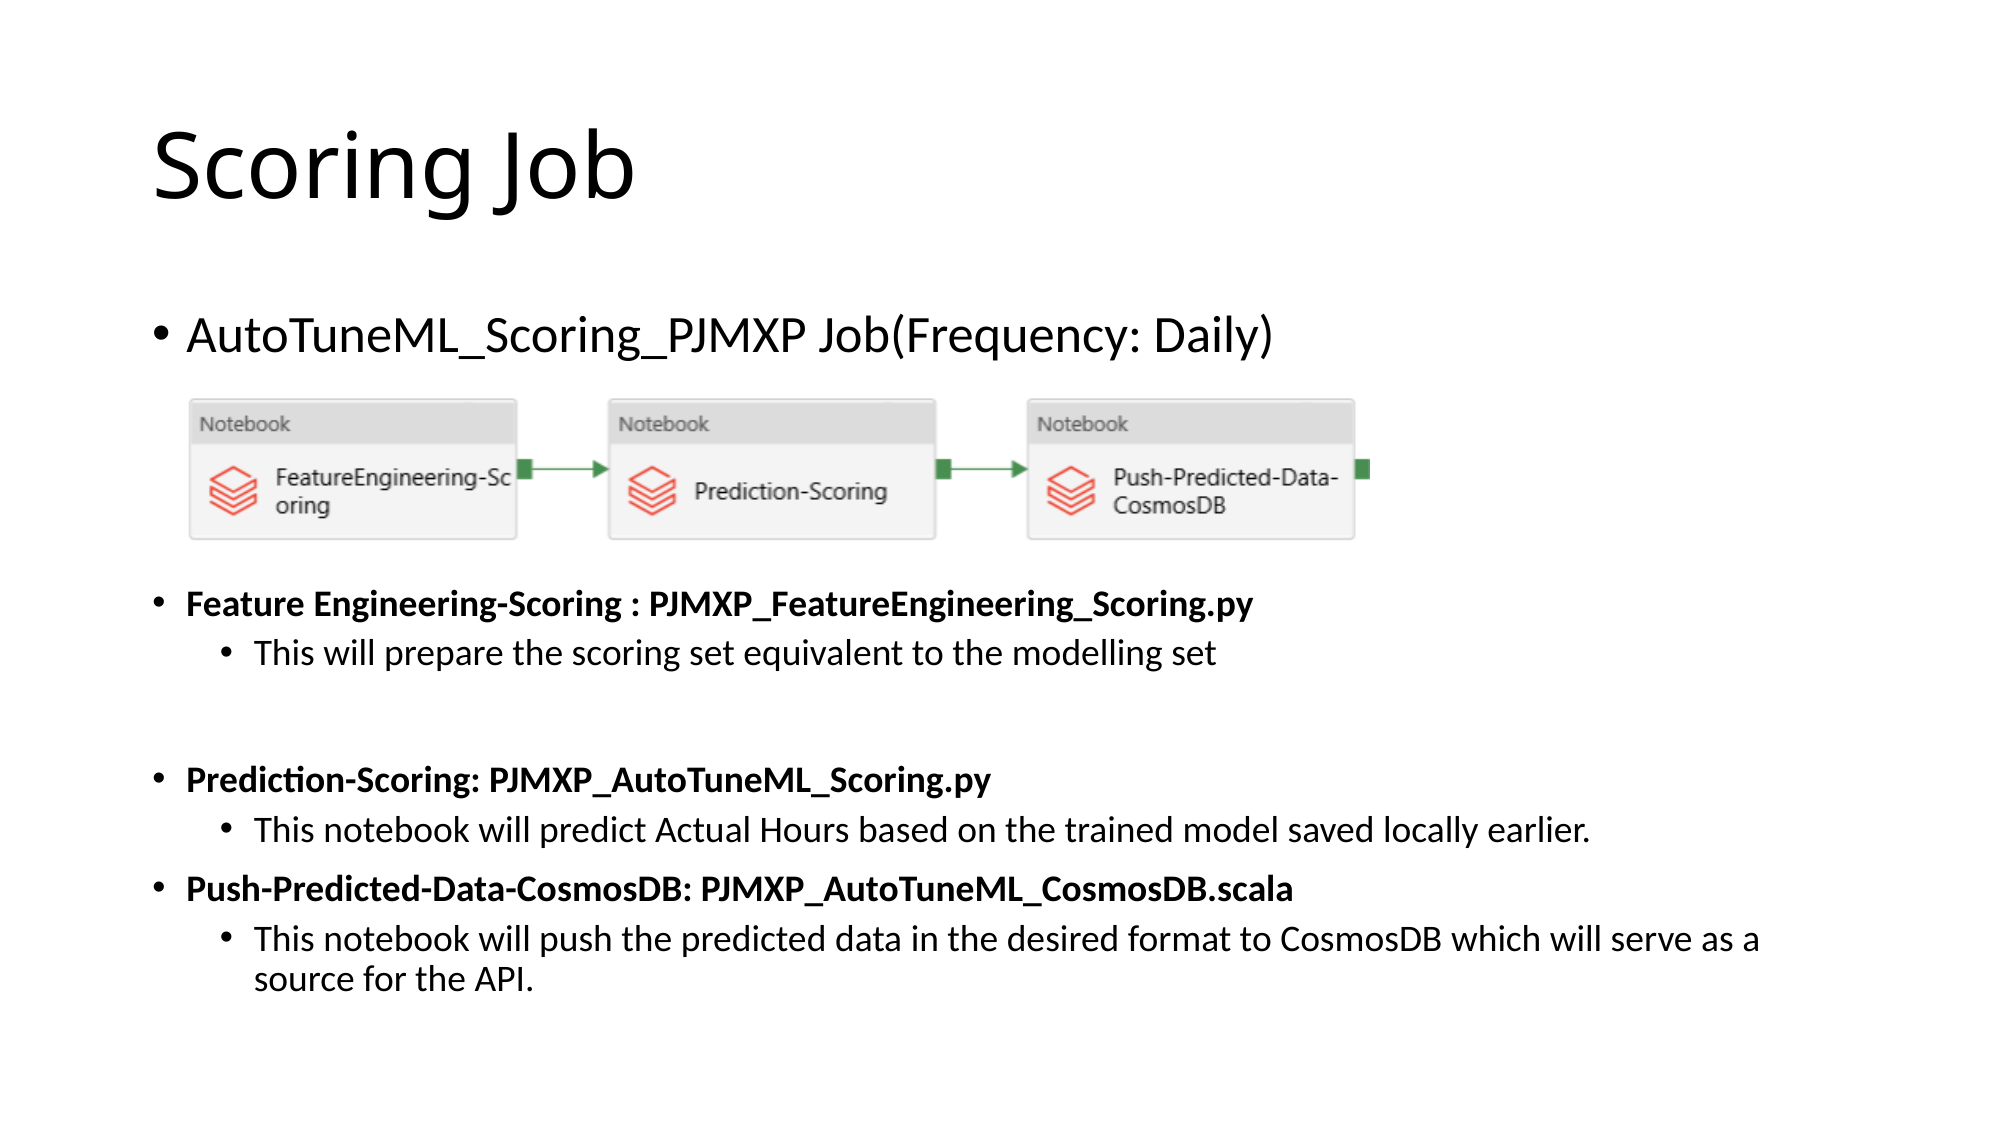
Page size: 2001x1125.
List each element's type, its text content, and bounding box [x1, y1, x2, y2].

list AutoTuneML_Scoring_PJMXP Job(Frequency: Daily) Feature Engineering-Scoring : PJMXP_FeatureEngineering_Scoring.py This will prepare the scoring set equivalent to the modelling set Prediction-Scoring: PJMXP_AutoTuneML_Scoring.py This notebook will predict Actual Hours based on the trained model saved locally earlier. Push-Predicted-Data-CosmosDB: PJMXP_AutoTuneML_CosmosDB.scala This notebook will push the predicted data in the desired format to CosmosDB which will serve as a source for the API. [137, 299, 1863, 1014]
picture [178, 380, 1370, 562]
title Scoring Job [137, 59, 1863, 278]
